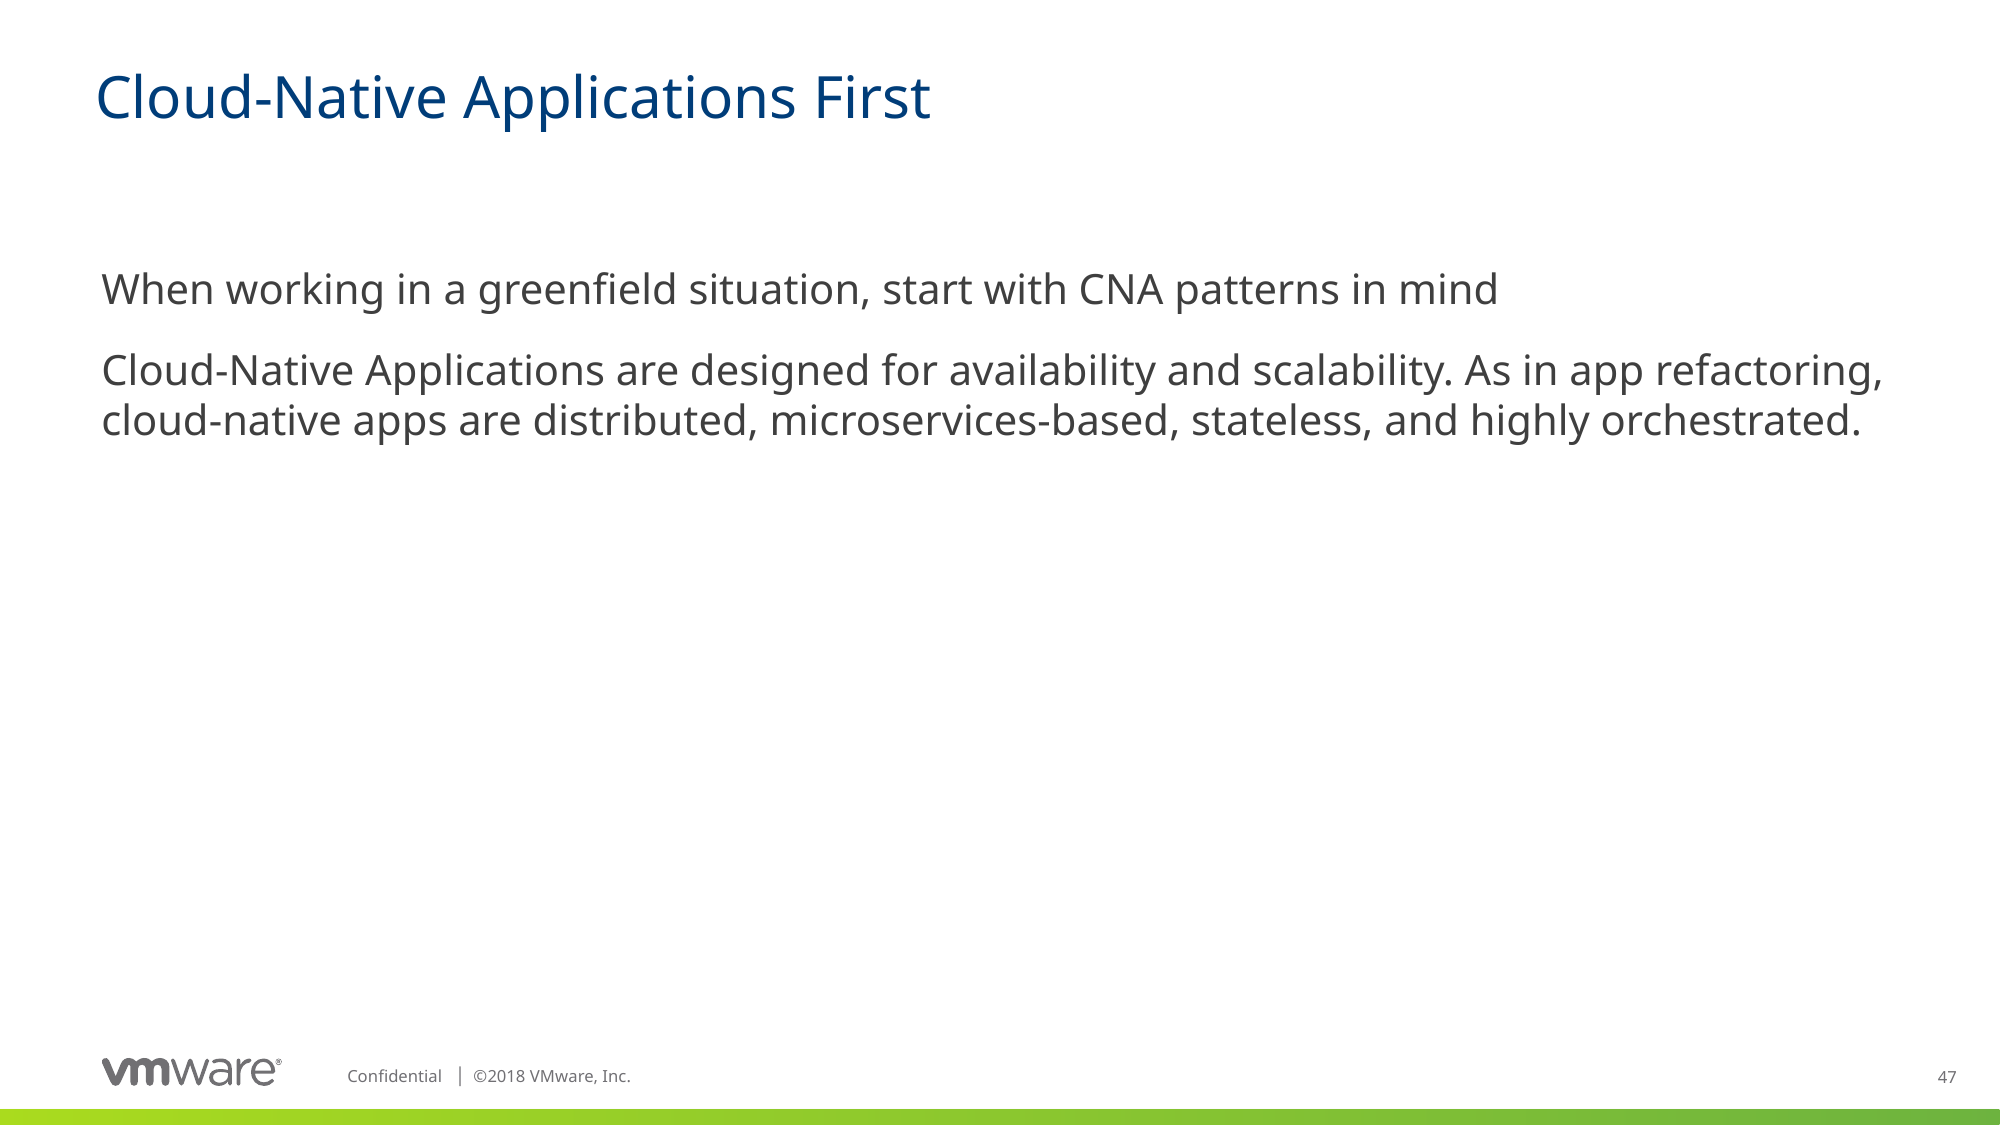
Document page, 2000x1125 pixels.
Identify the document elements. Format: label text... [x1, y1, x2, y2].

list When working in a greenfield situation, start with CNA patterns in mind Cloud-Native Applications are designed for availability and scalability. As in app refactoring, cloud-native apps are distributed, microservices-based, stateless, and highly orchestrated. [101, 262, 1902, 1013]
title Cloud-Native Applications First [95, 67, 1900, 131]
